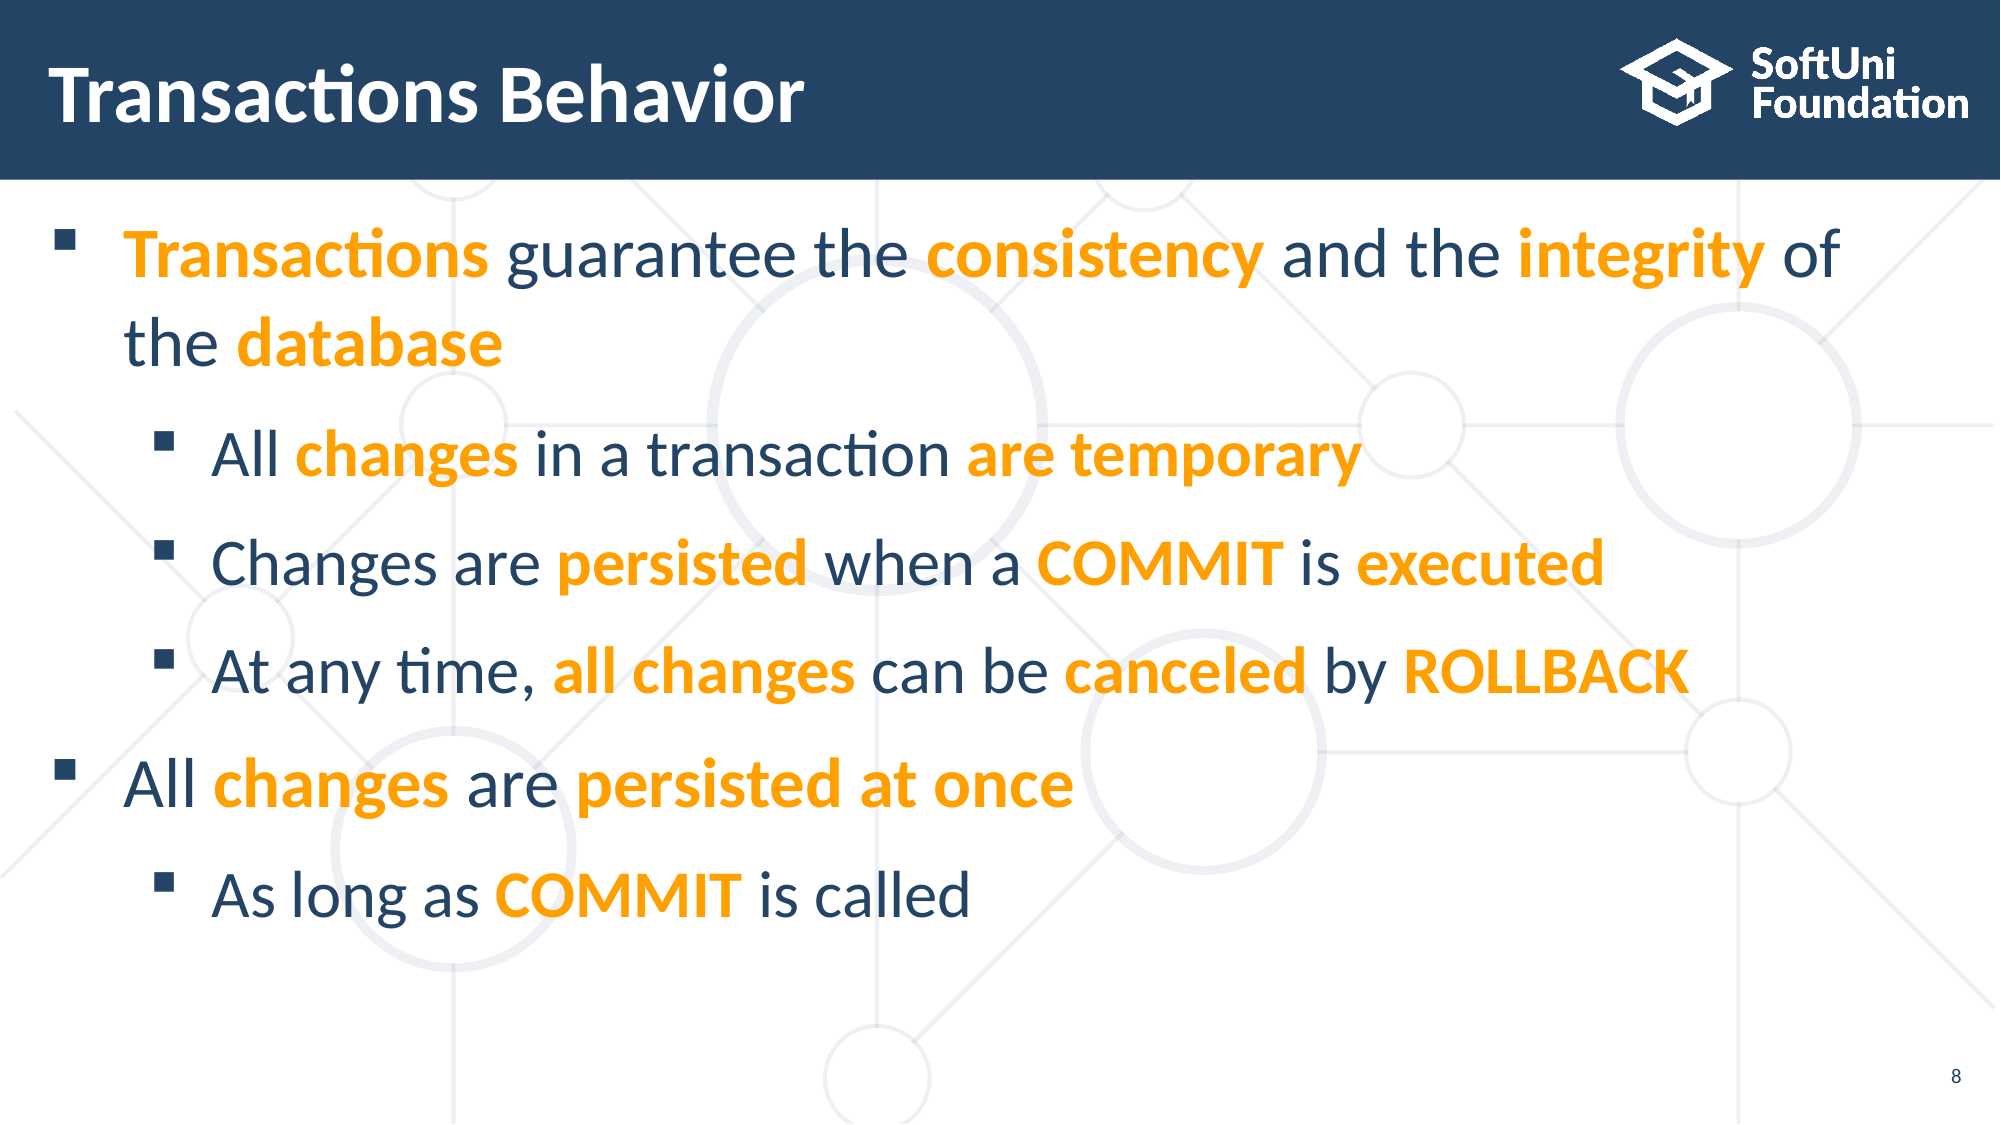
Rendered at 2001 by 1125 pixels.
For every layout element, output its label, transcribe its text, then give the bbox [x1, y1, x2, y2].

slide_number 8 [1897, 1049, 1968, 1101]
list Transactions guarantee the consistency and the integrity of the database All changes in a transaction are temporary Changes are persisted when a COMMIT is executed At any time, all changes can be canceled by ROLLBACK All changes are persisted at once As long as COMMIT is called [31, 196, 1970, 1050]
title Transactions Behavior [31, 16, 1591, 162]
picture [1619, 38, 1968, 126]
